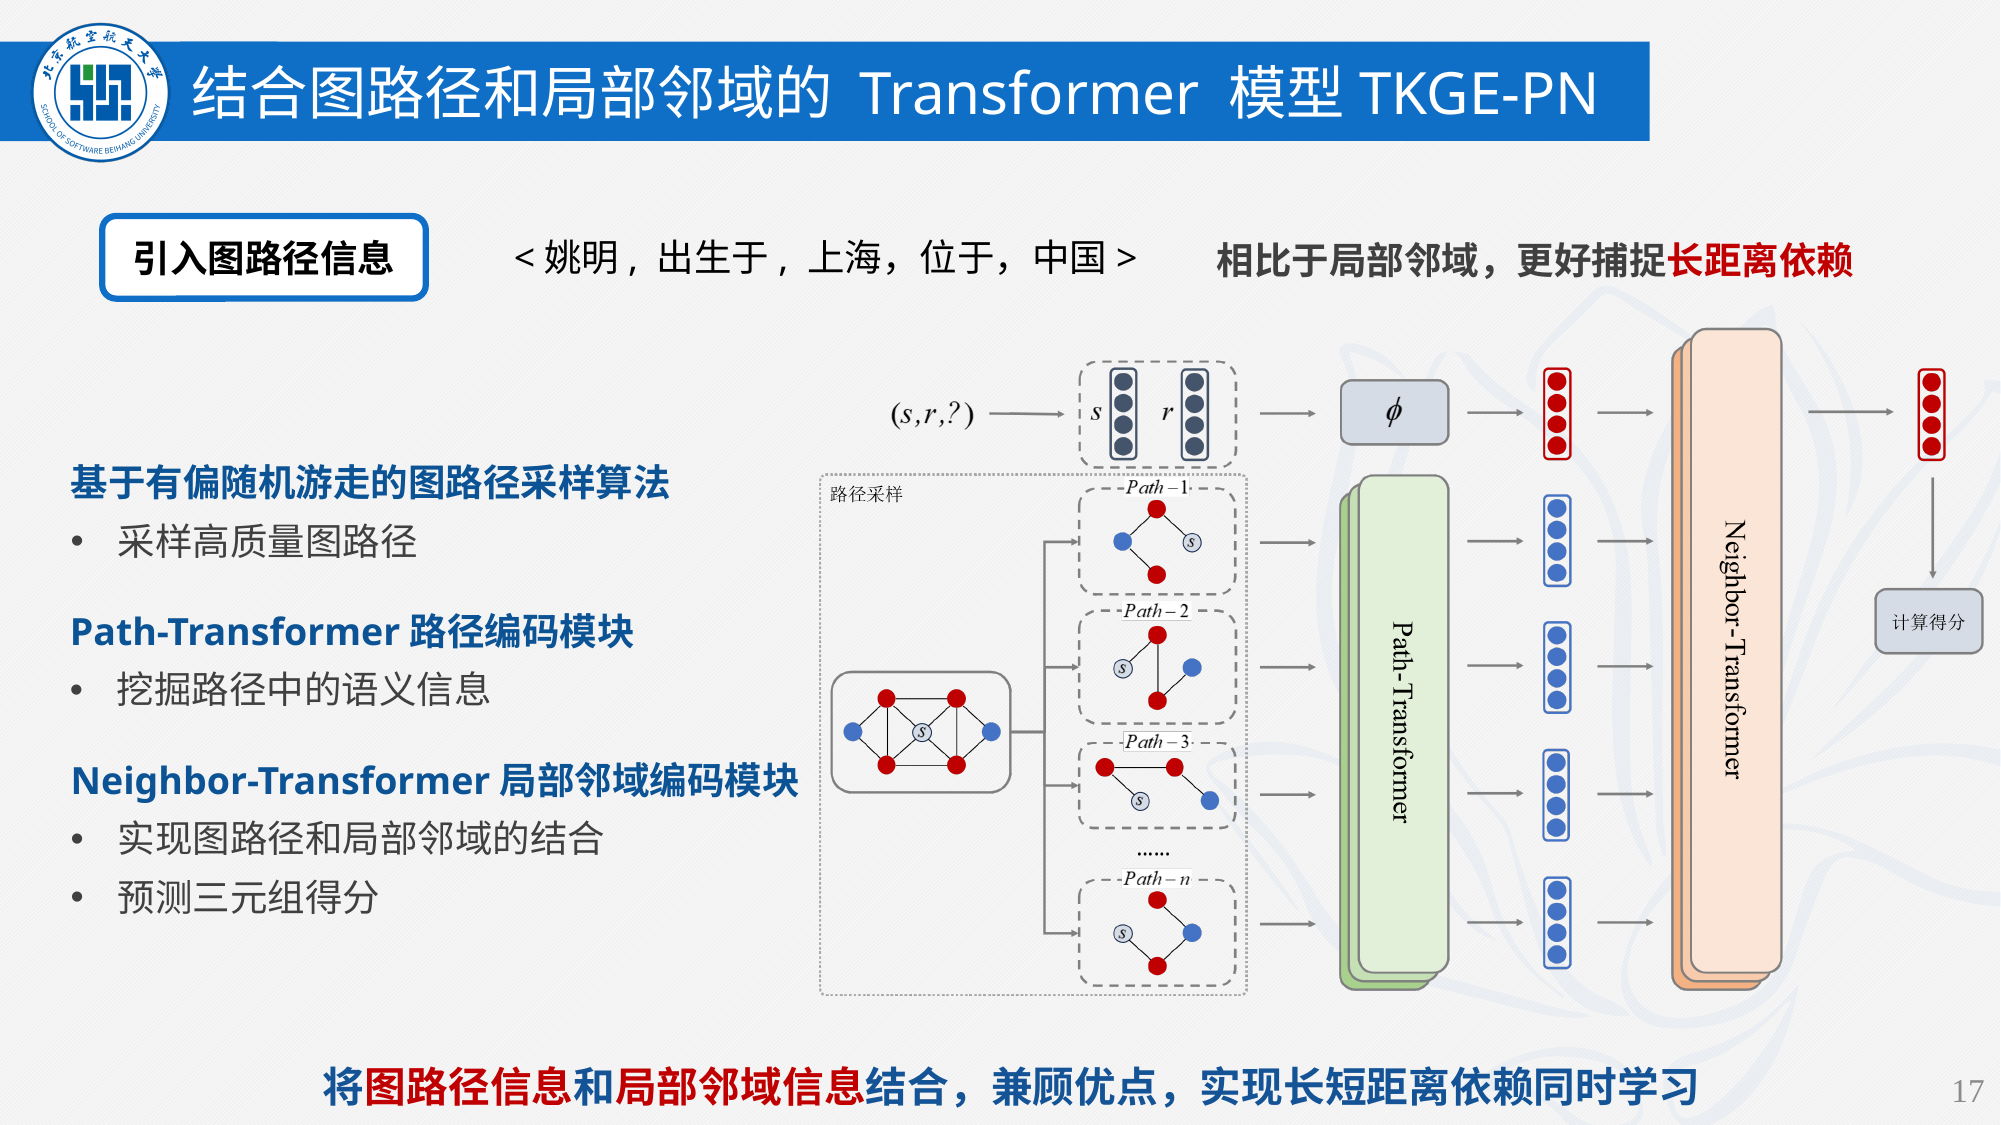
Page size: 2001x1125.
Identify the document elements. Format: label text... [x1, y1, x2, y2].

slide_number 17 [1550, 1058, 2000, 1119]
text_box 基于有偏随机游走的图路径采样算法 采样高质量图路径 [55, 438, 787, 571]
text_box 引入图路径信息 [101, 214, 427, 300]
text_box Path-Transformer路径编码模块 挖掘路径中的语义信息 [55, 587, 787, 719]
text_box <姚明, 出生于, 上海，位于，中国> [498, 227, 1153, 287]
picture [19, 11, 181, 172]
text_box 相比于局部邻域，更好捕捉长距离依赖 [1175, 216, 1896, 290]
picture [787, 327, 1984, 996]
text_box 将图路径信息和局部邻域信息结合，兼顾优点，实现长短距离依赖同时学习 [303, 1040, 1721, 1118]
text_box Neighbor-Transformer局部邻域编码模块 实现图路径和局部邻域的结合 预测三元组得分 [55, 736, 787, 927]
list 结合图路径和局部邻域的 Transformer 模型TKGE-PN [180, 41, 1650, 141]
